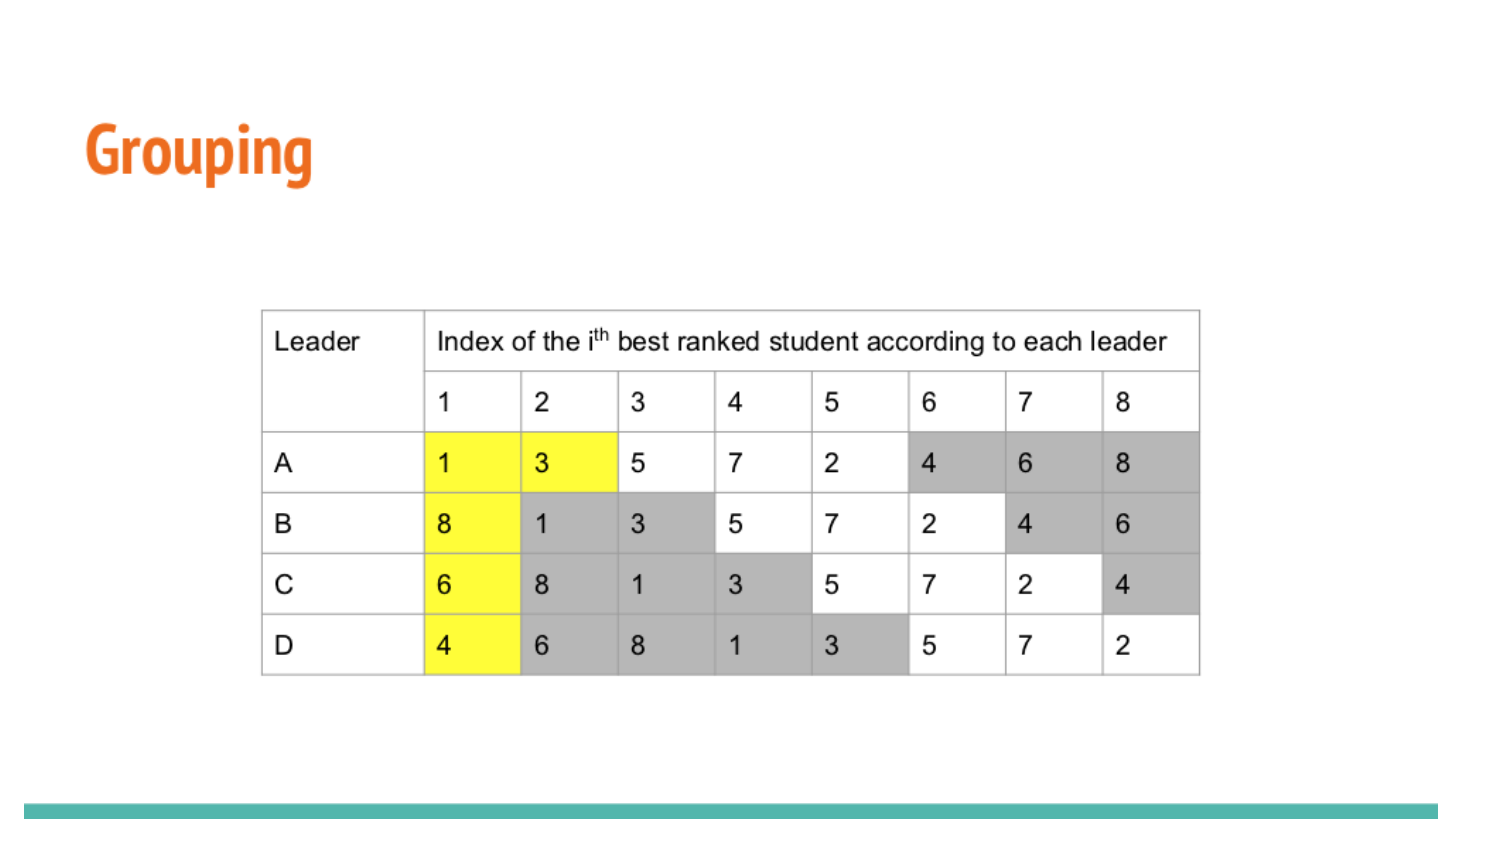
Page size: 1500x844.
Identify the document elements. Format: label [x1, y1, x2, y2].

picture [24, 24, 1438, 819]
